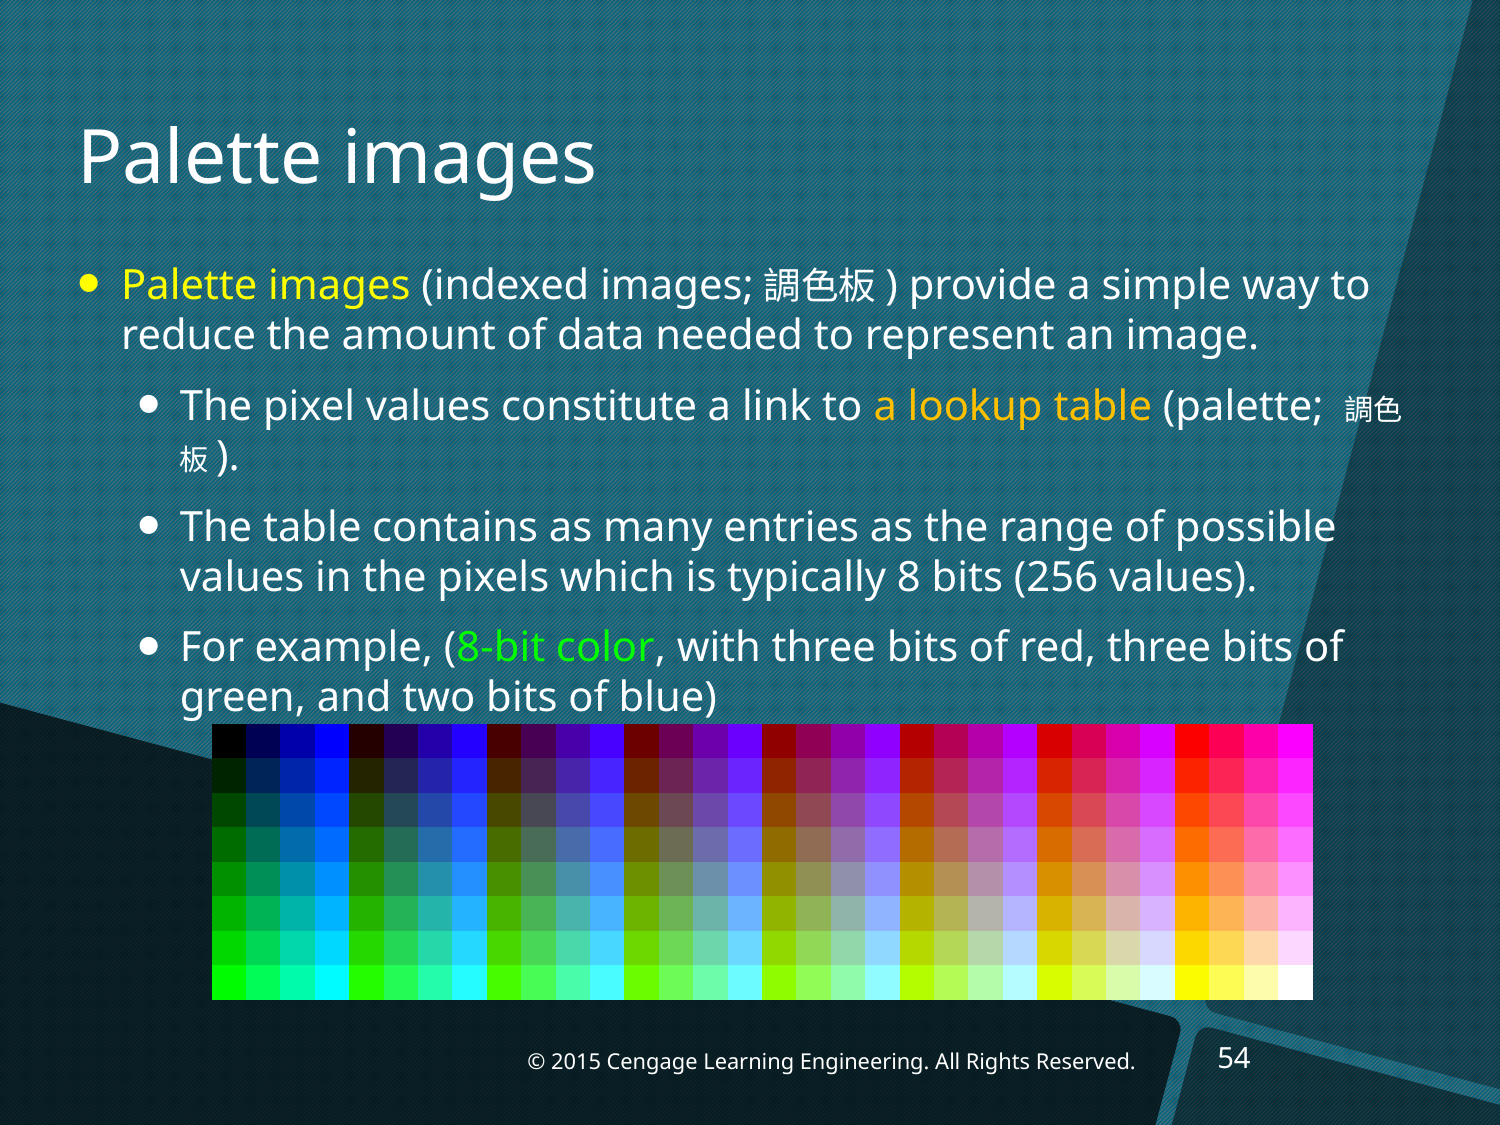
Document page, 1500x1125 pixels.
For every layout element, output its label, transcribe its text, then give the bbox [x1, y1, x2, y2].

picture [211, 724, 1313, 1001]
title Palette images [62, 82, 1463, 225]
list Palette images (indexed images;調色板) provide a simple way to reduce the amount of data needed to represent an image. The pixel values constitute a link to a lookup table (palette; 調色板). The table contains as many entries as the range of possible values in the pixels which is typically 8 bits (256 values). For example, (8-bit color, with three bits of red, three bits of green, and two bits of blue) [62, 249, 1463, 1007]
slide_number 54 [1202, 1024, 1463, 1094]
footer © 2015 Cengage Learning Engineering. All Rights Reserved. [512, 1032, 1163, 1093]
